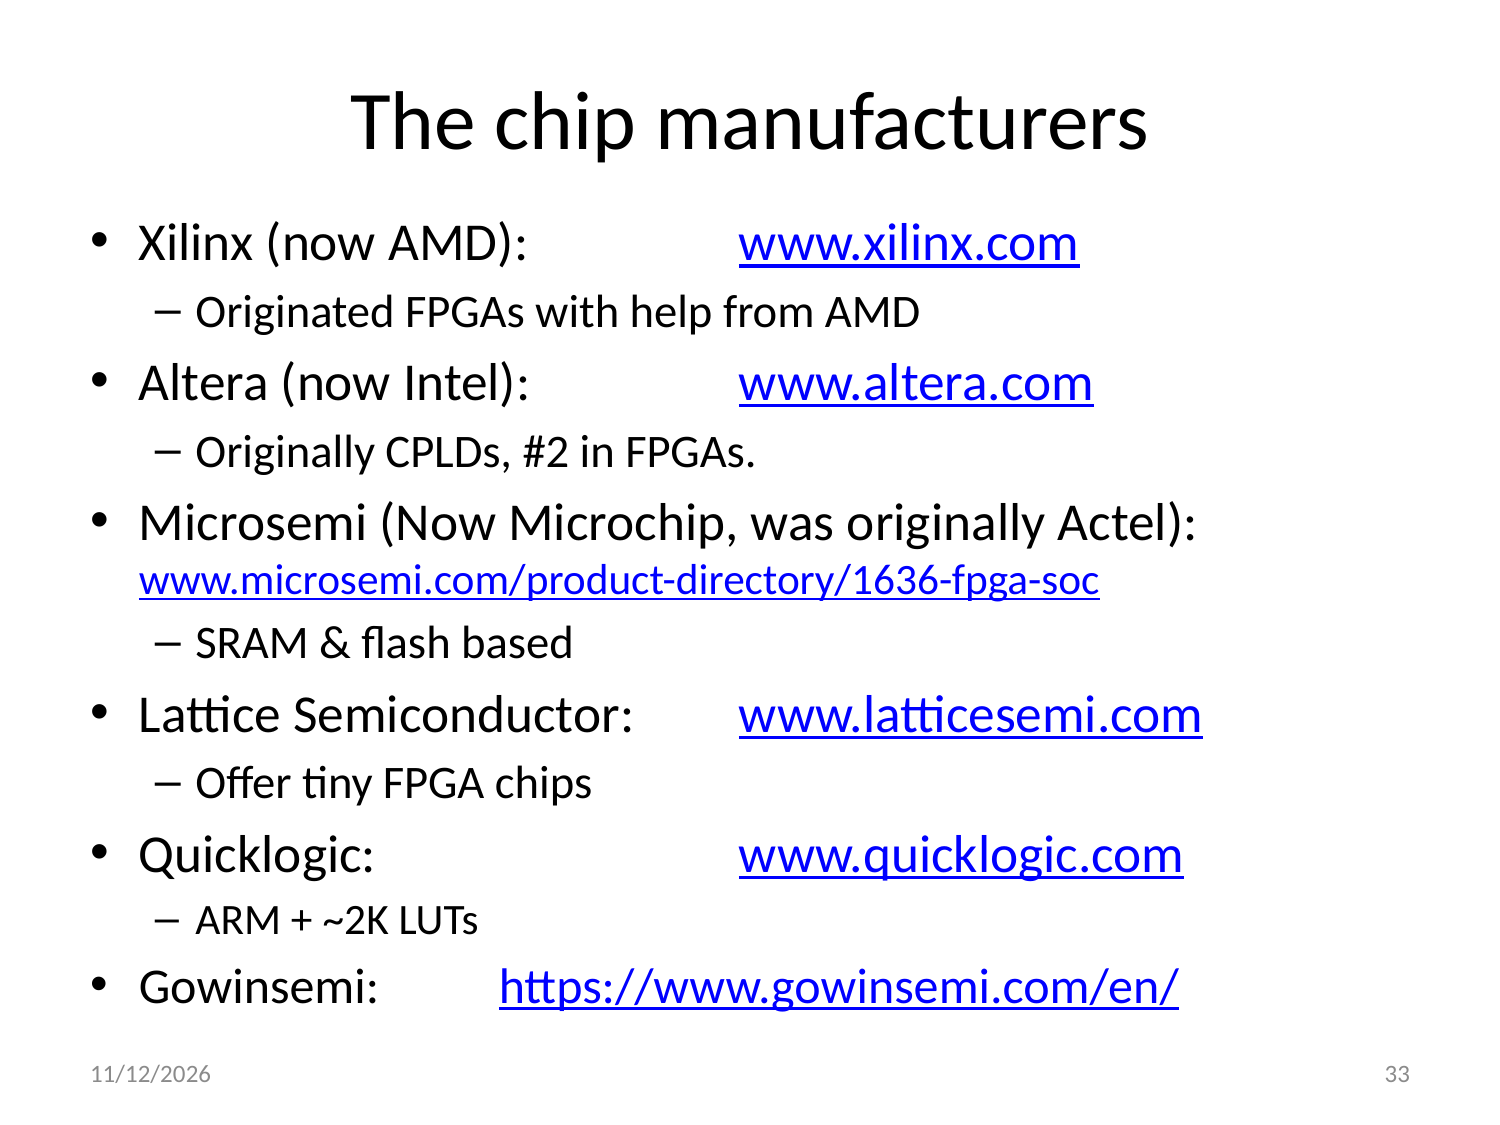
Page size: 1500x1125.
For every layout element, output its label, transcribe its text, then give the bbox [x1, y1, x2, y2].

title The chip manufacturers [75, 45, 1425, 188]
list Xilinx (now AMD): www.xilinx.com Originated FPGAs with help from AMD Altera (now Intel): www.altera.com Originally CPLDs, #2 in FPGAs. Microsemi (Now Microchip, was originally Actel): www.microsemi.com/product-directory/1636-fpga-soc SRAM & flash based Lattice Semiconductor: www.latticesemi.com Offer tiny FPGA chips Quicklogic: www.quicklogic.com ARM + ~2K LUTs Gowinsemi: https://www.gowinsemi.com/en/ [75, 200, 1425, 1038]
slide_number 33 [1074, 1042, 1425, 1103]
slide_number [75, 1042, 425, 1103]
